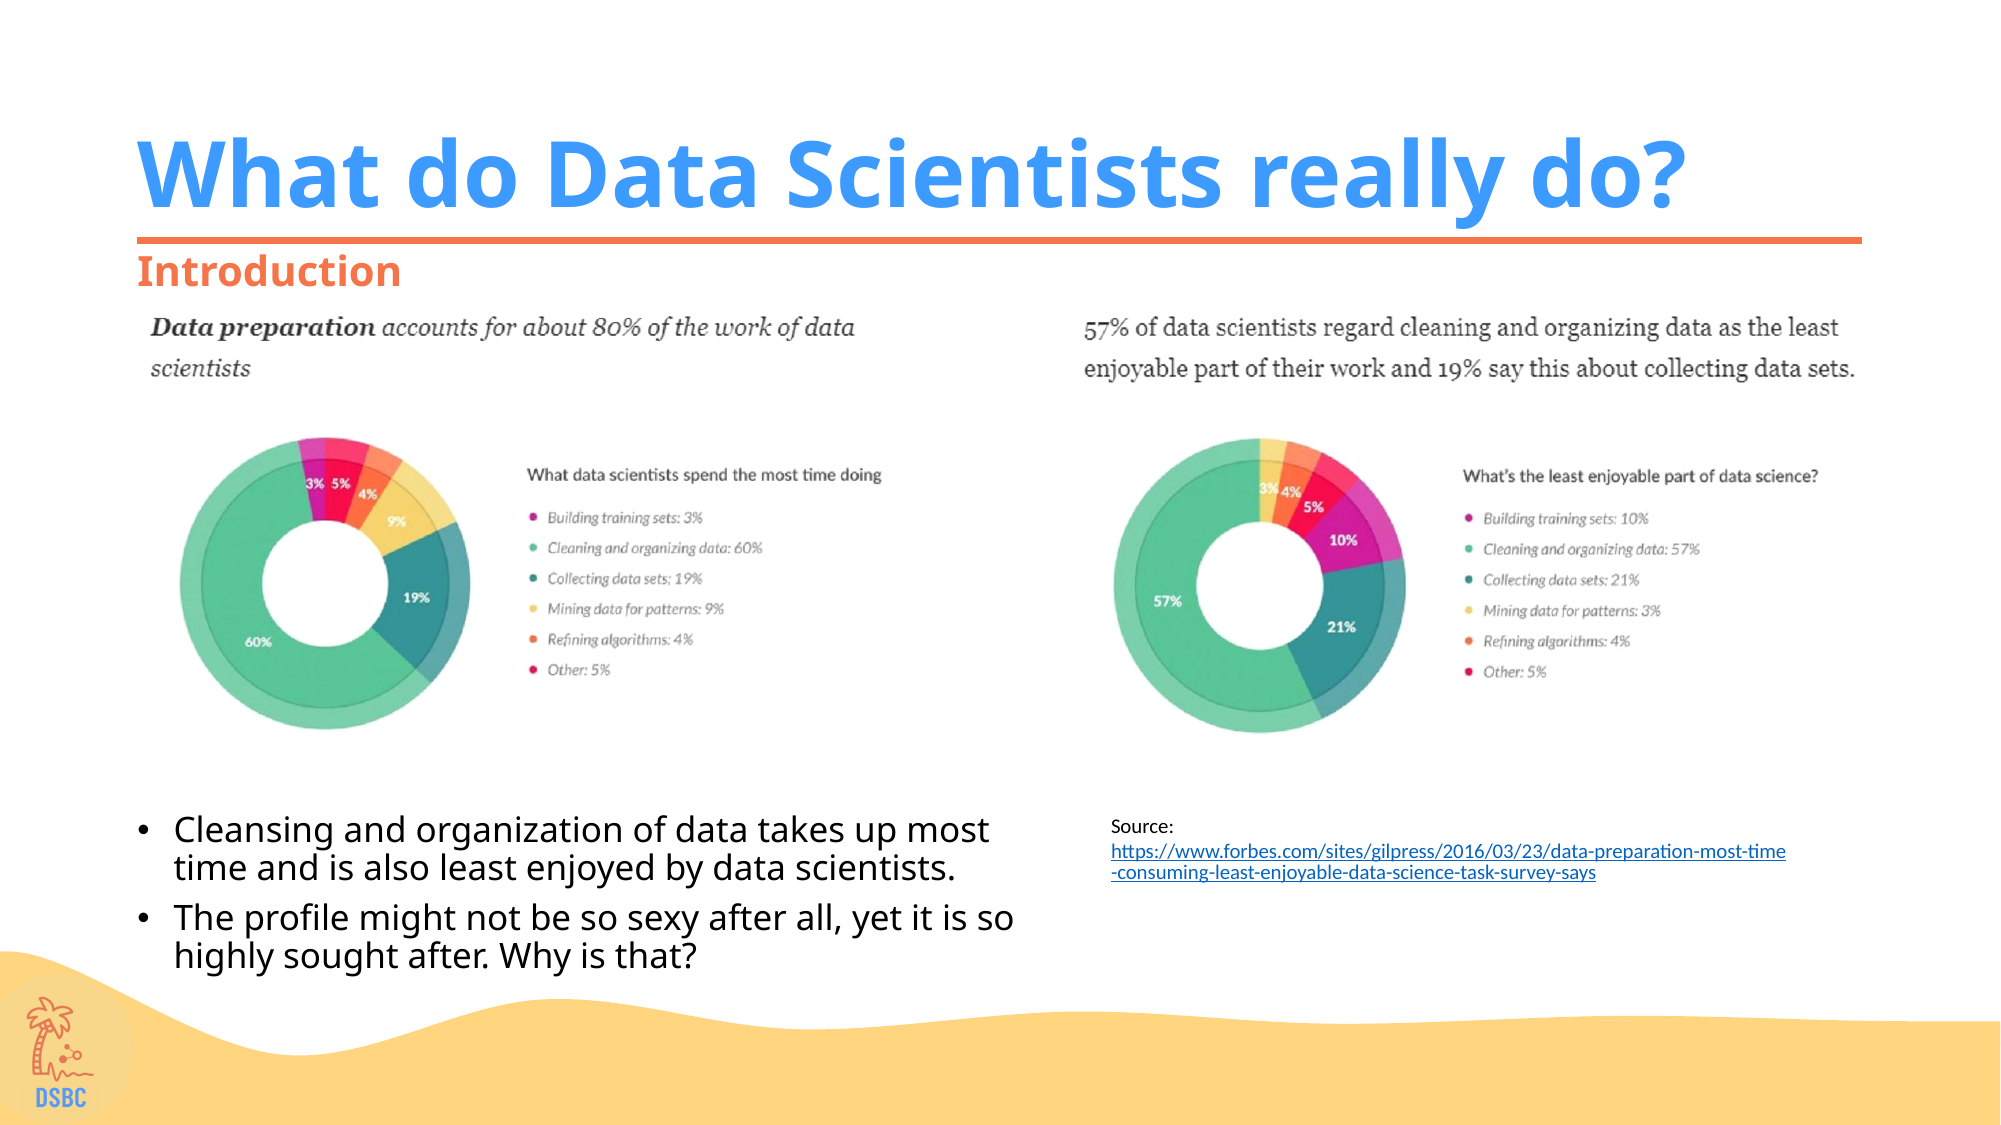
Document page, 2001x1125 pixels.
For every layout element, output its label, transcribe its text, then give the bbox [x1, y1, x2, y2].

picture [0, 974, 134, 1125]
picture [137, 308, 895, 743]
list Cleansing and organization of data takes up most time and is also least enjoyed by data scientists. The profile might not be so sexy after all, yet it is so highly sought after. Why is that? [137, 805, 1045, 988]
text_box Source: https://www.forbes.com/sites/gilpress/2016/03/23/data-preparation-most-time-consuming-least-enjoyable-data-science-task-survey-says [1096, 805, 1807, 870]
picture [1073, 308, 1863, 743]
list Introduction [137, 243, 919, 309]
title What do Data Scientists really do? [137, 45, 1863, 228]
